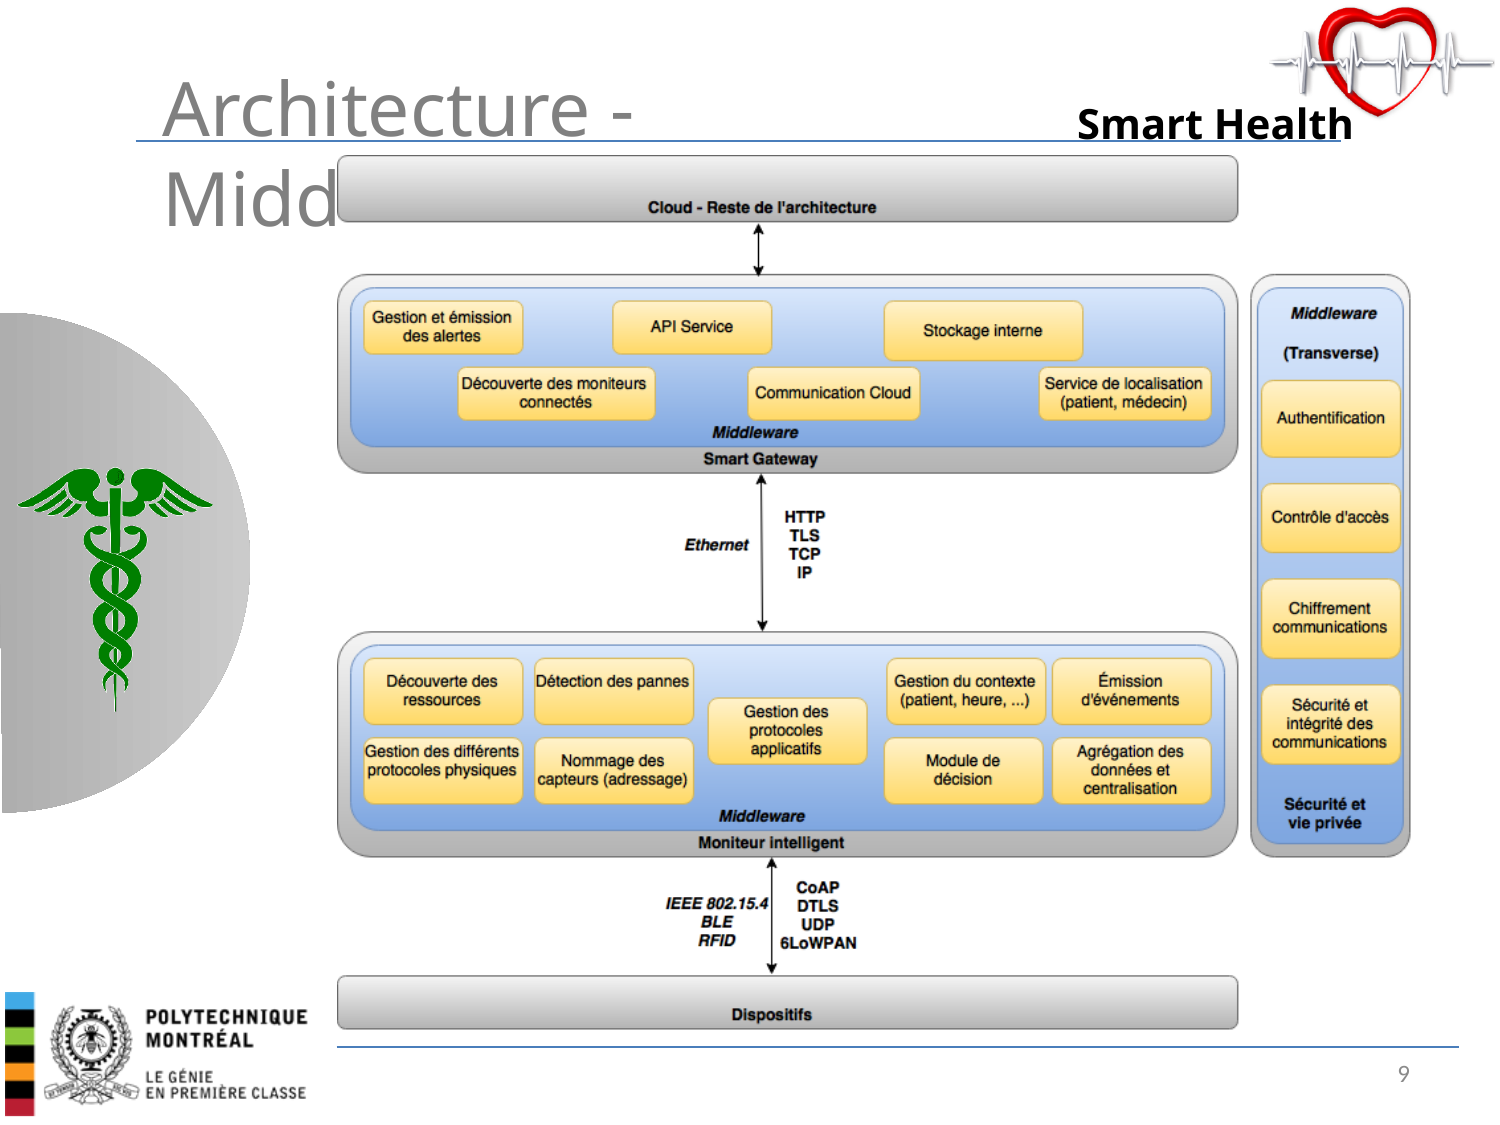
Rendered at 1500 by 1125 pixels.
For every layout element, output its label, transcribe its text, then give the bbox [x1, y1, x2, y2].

slide_number 9 [1074, 1042, 1425, 1046]
picture [5, 992, 326, 1118]
text_box Smart Health [880, 90, 1500, 155]
text_box Architecture - Middleware [147, 54, 1022, 140]
text_box [0, 310, 253, 815]
picture [1269, 2, 1495, 123]
picture [17, 467, 214, 712]
picture [337, 155, 1412, 1031]
slide_number 9 [1074, 1056, 1425, 1103]
text_box Architecture - Middleware [147, 149, 880, 250]
